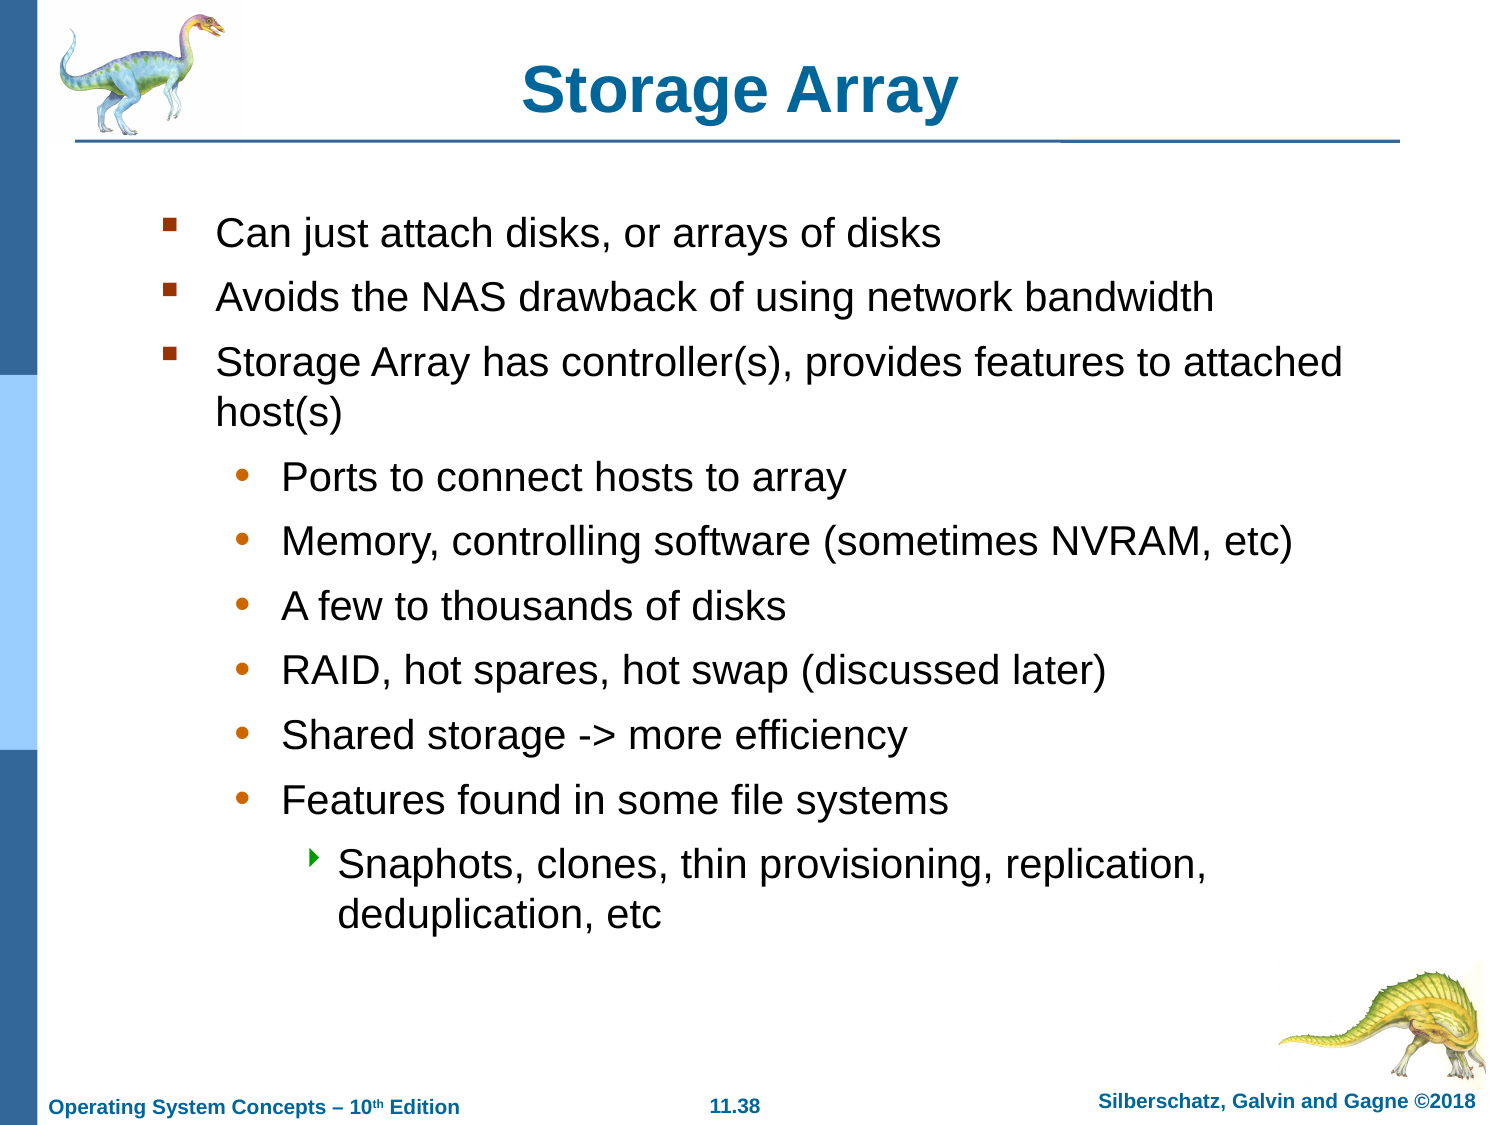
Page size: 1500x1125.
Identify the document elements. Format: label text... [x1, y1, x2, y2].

list Can just attach disks, or arrays of disks Avoids the NAS drawback of using network bandwidth Storage Array has controller(s), provides features to attached host(s) Ports to connect hosts to array Memory, controlling software (sometimes NVRAM, etc) A few to thousands of disks RAID, hot spares, hot swap (discussed later) Shared storage -> more efficiency Features found in some file systems Snaphots, clones, thin provisioning, replication, deduplication, etc [144, 198, 1393, 942]
picture [46, 0, 243, 149]
picture [1275, 959, 1486, 1090]
title Storage Array [65, 38, 1416, 133]
